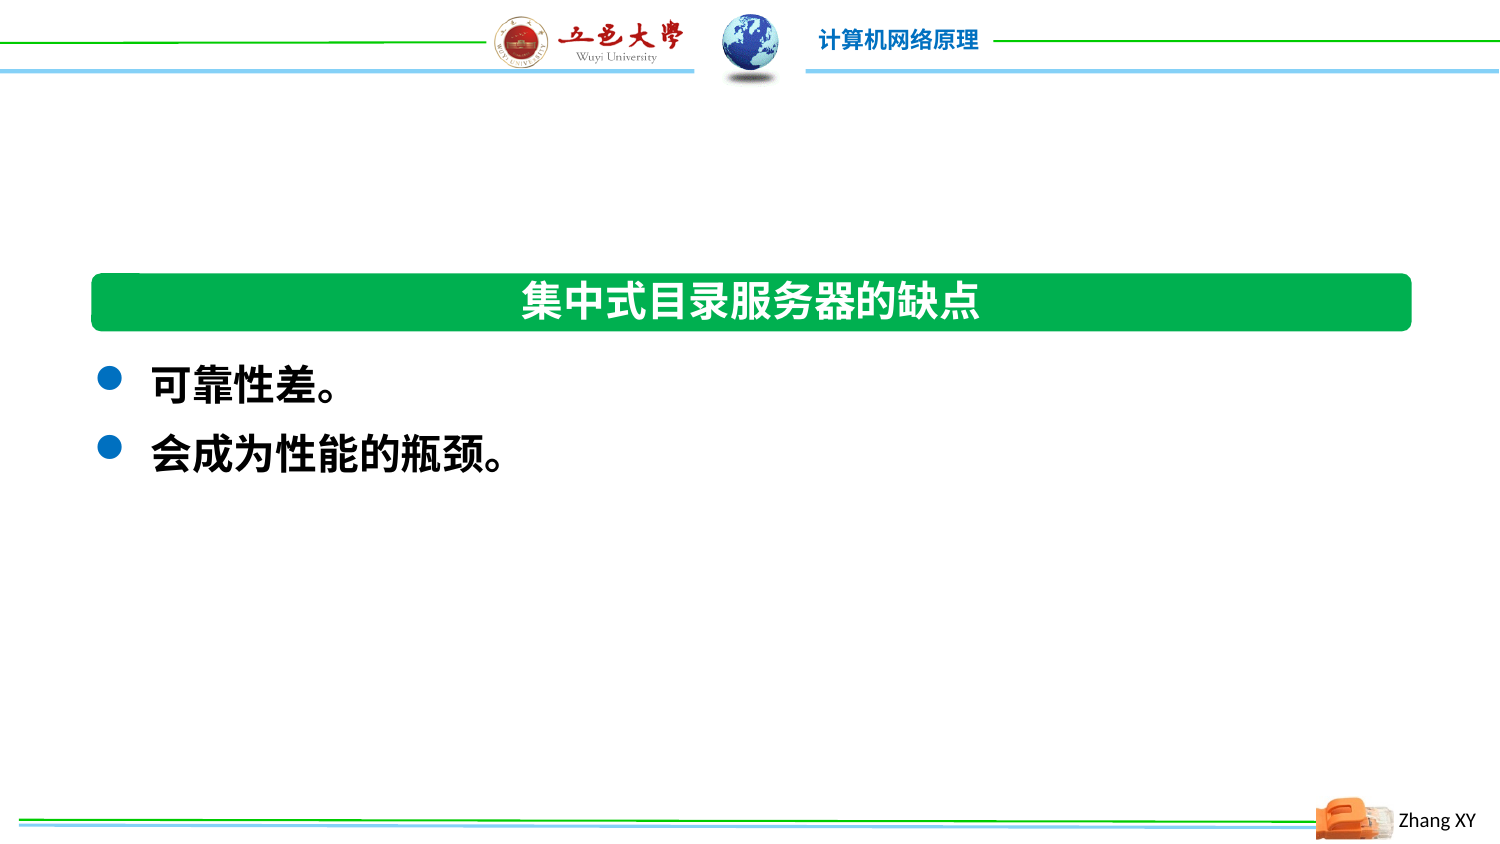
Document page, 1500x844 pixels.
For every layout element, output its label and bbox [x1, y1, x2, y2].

text_box [79, 267, 1427, 485]
picture [494, 15, 697, 69]
picture [720, 12, 780, 88]
picture [1316, 796, 1394, 840]
